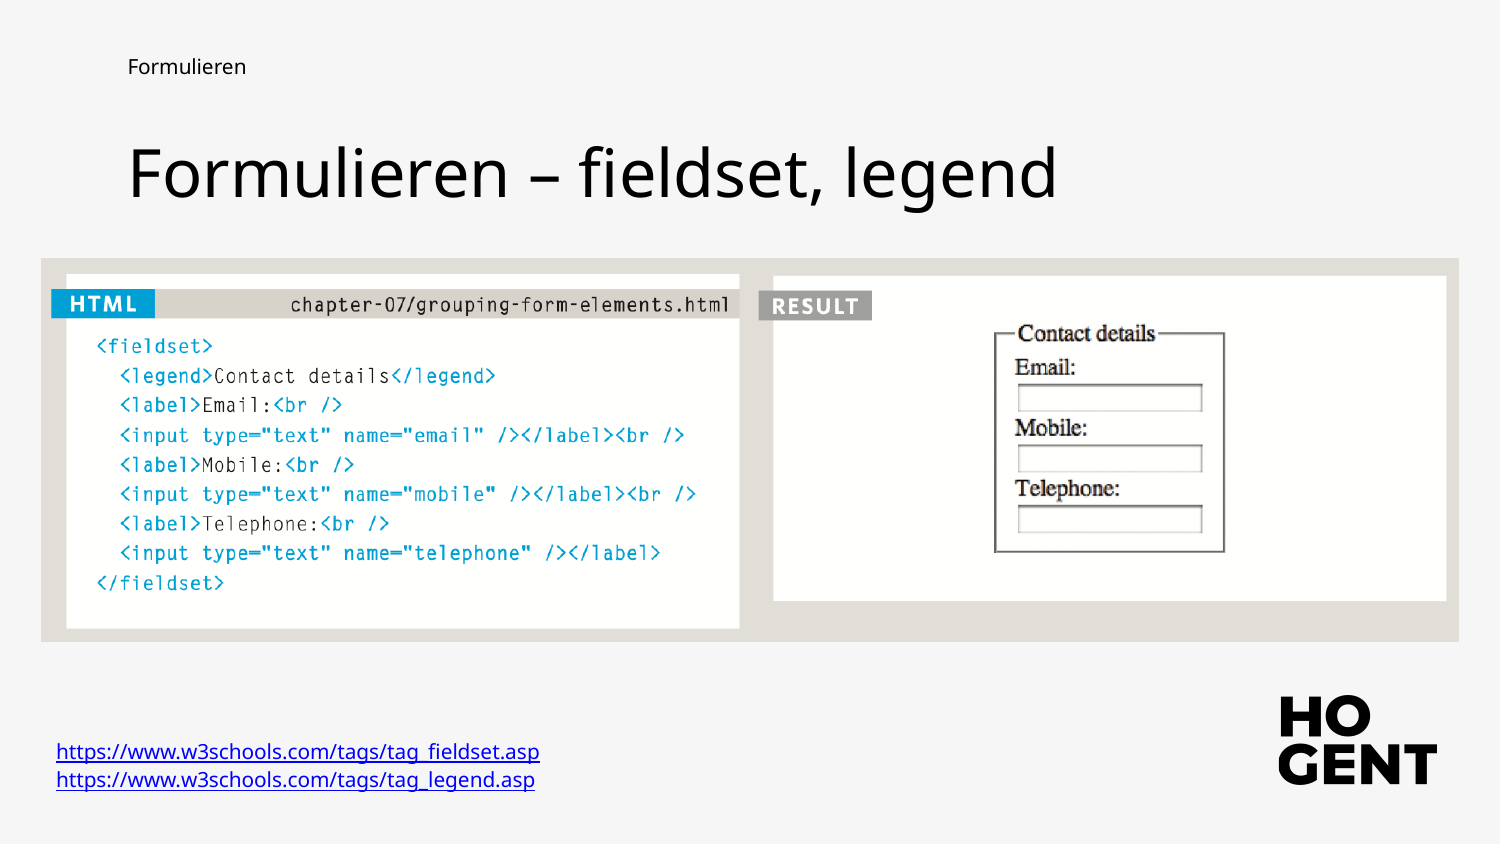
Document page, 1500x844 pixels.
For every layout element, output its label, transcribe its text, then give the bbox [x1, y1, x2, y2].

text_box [41, 258, 1459, 642]
text_box https://www.w3schools.com/tags/tag_fieldset.asp https://www.w3schools.com/tags/tag_legend.asp [41, 731, 792, 803]
text_box Formulieren – fieldset, legend [112, 122, 1388, 236]
list Formulieren [112, 46, 788, 100]
